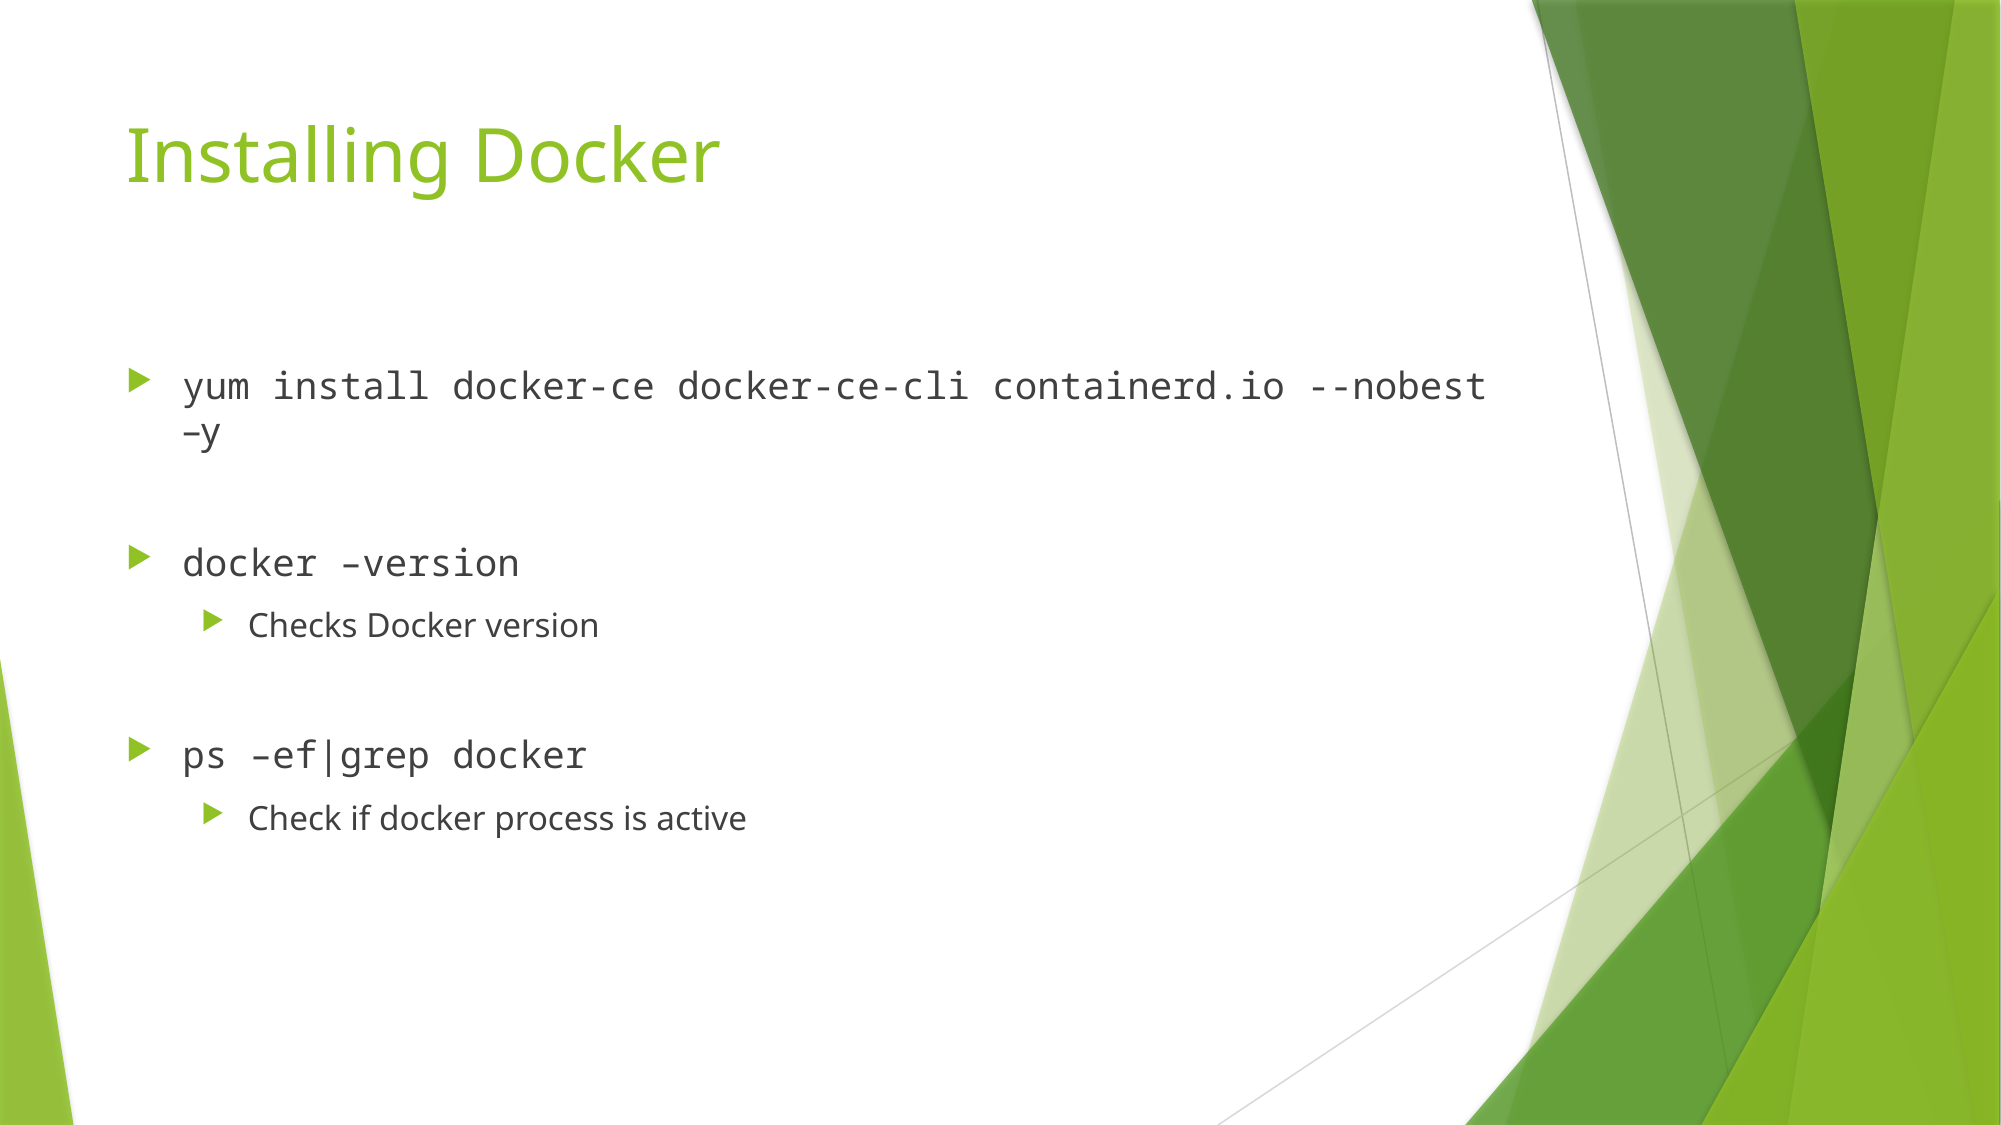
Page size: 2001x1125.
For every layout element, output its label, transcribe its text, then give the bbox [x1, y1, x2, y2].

title Installing Docker [111, 99, 1522, 317]
list yum install docker-ce docker-ce-cli containerd.io --nobest –y docker –version Checks Docker version ps –ef|grep docker Check if docker process is active [111, 354, 1522, 992]
